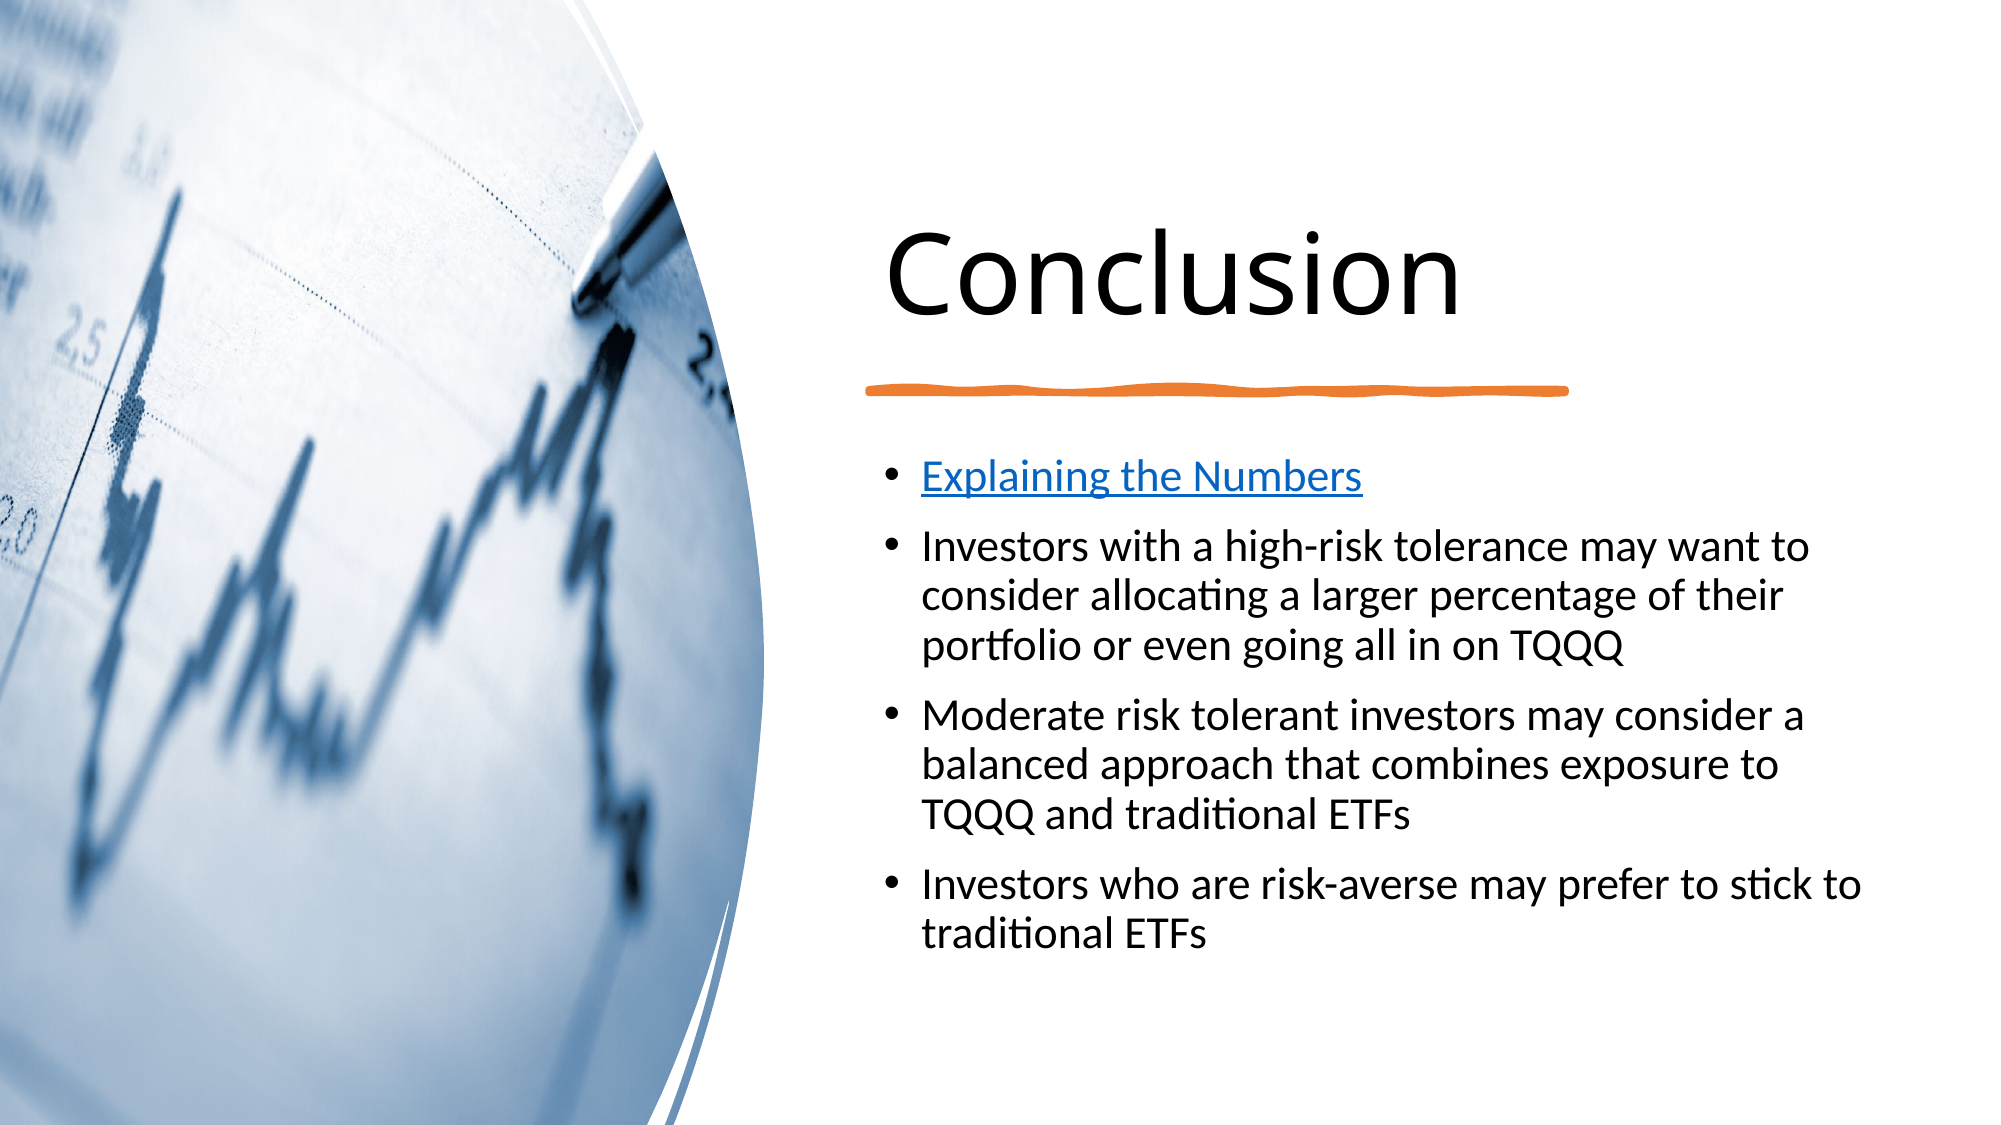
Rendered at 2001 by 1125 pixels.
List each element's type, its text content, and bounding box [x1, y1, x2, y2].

text_box [867, 385, 1567, 396]
list Explaining the Numbers Investors with a high-risk tolerance may want to consider allocating a larger percentage of their portfolio or even going all in on TQQQ Moderate risk tolerant investors may consider a balanced approach that combines exposure to TQQQ and traditional ETFs Investors who are risk-averse may prefer to stick to traditional ETFs [869, 443, 1895, 1016]
picture [0, 0, 764, 1125]
title Conclusion [869, 53, 1895, 347]
text_box [764, 0, 2000, 1125]
